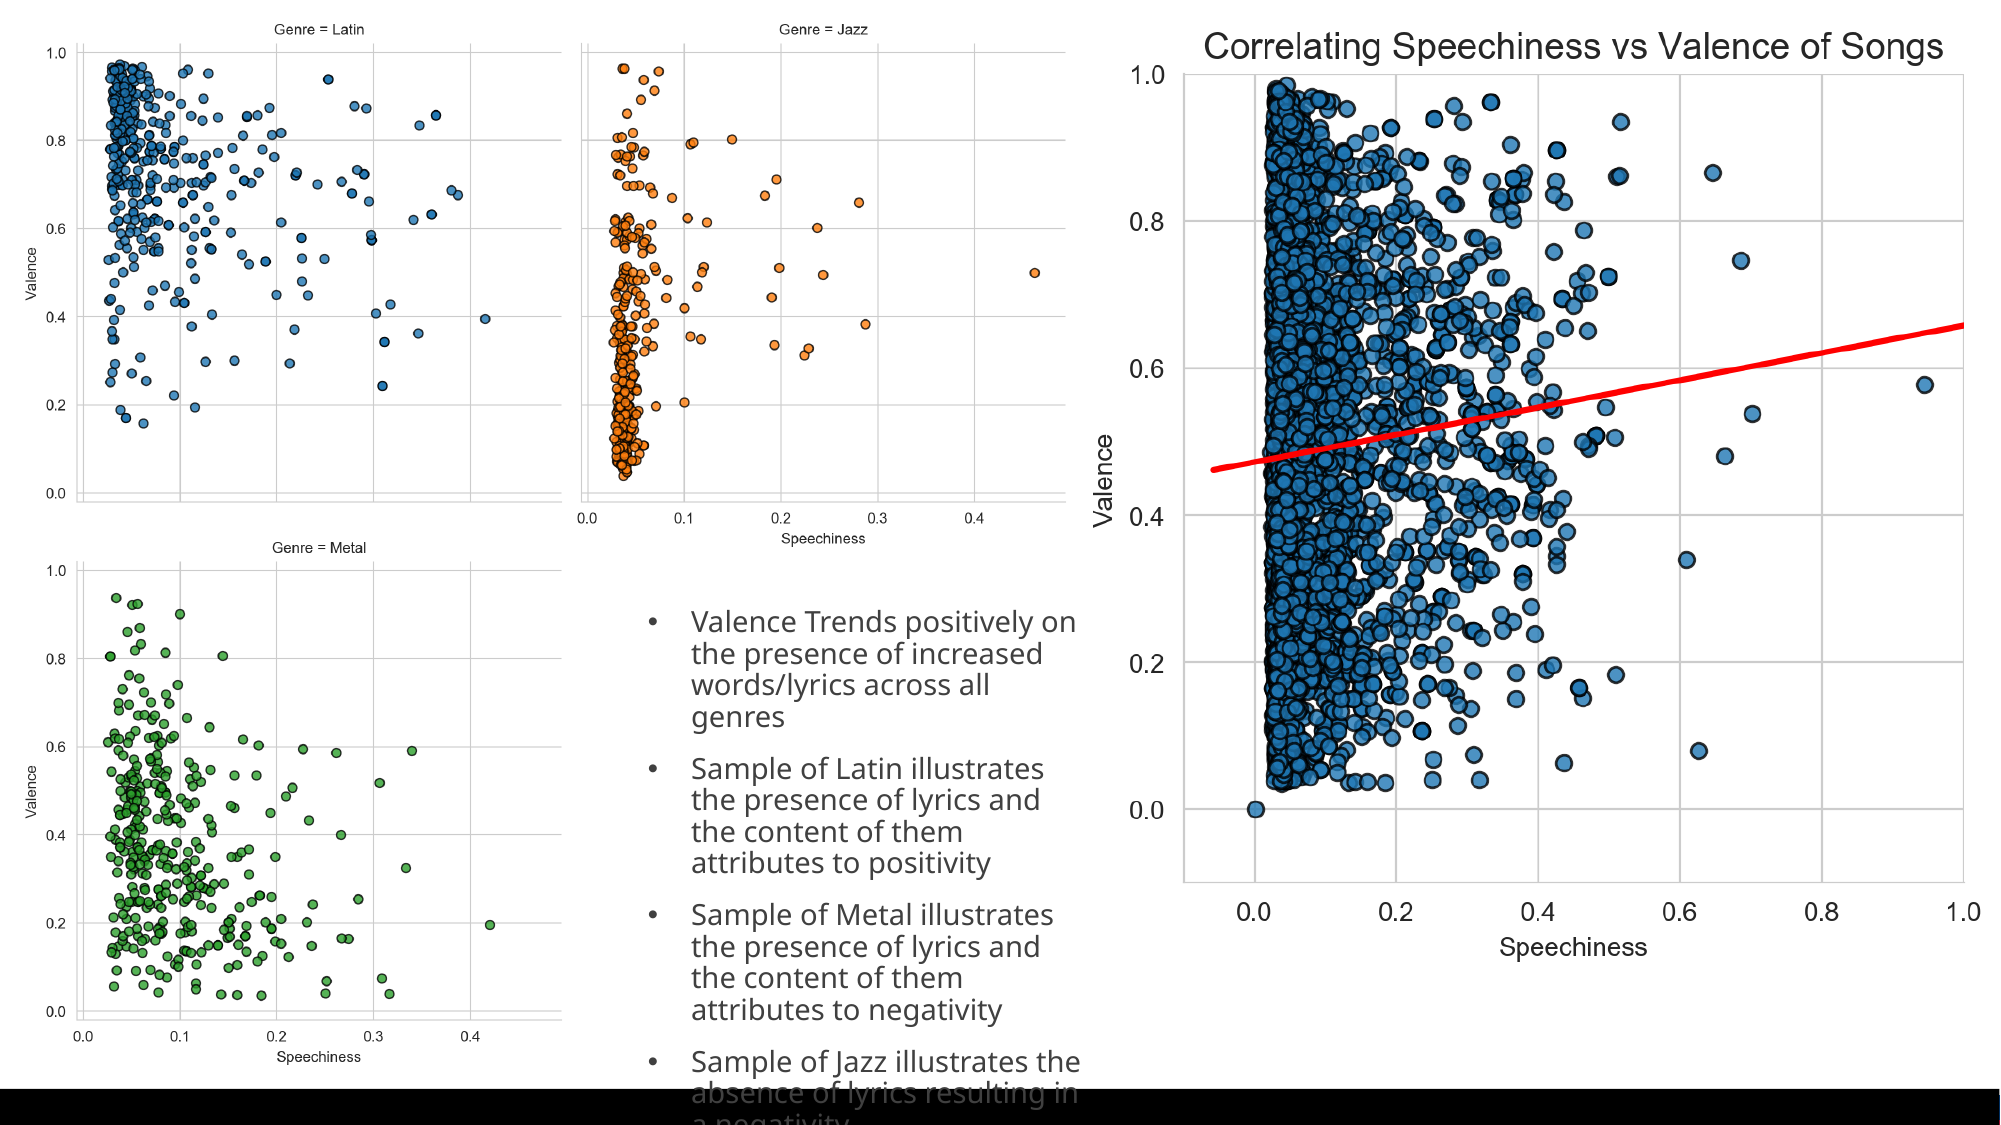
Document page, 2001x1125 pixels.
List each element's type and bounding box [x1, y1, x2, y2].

picture [15, 13, 2000, 1075]
text_box [1076, 979, 1089, 1075]
text_box [0, 1088, 2000, 1125]
